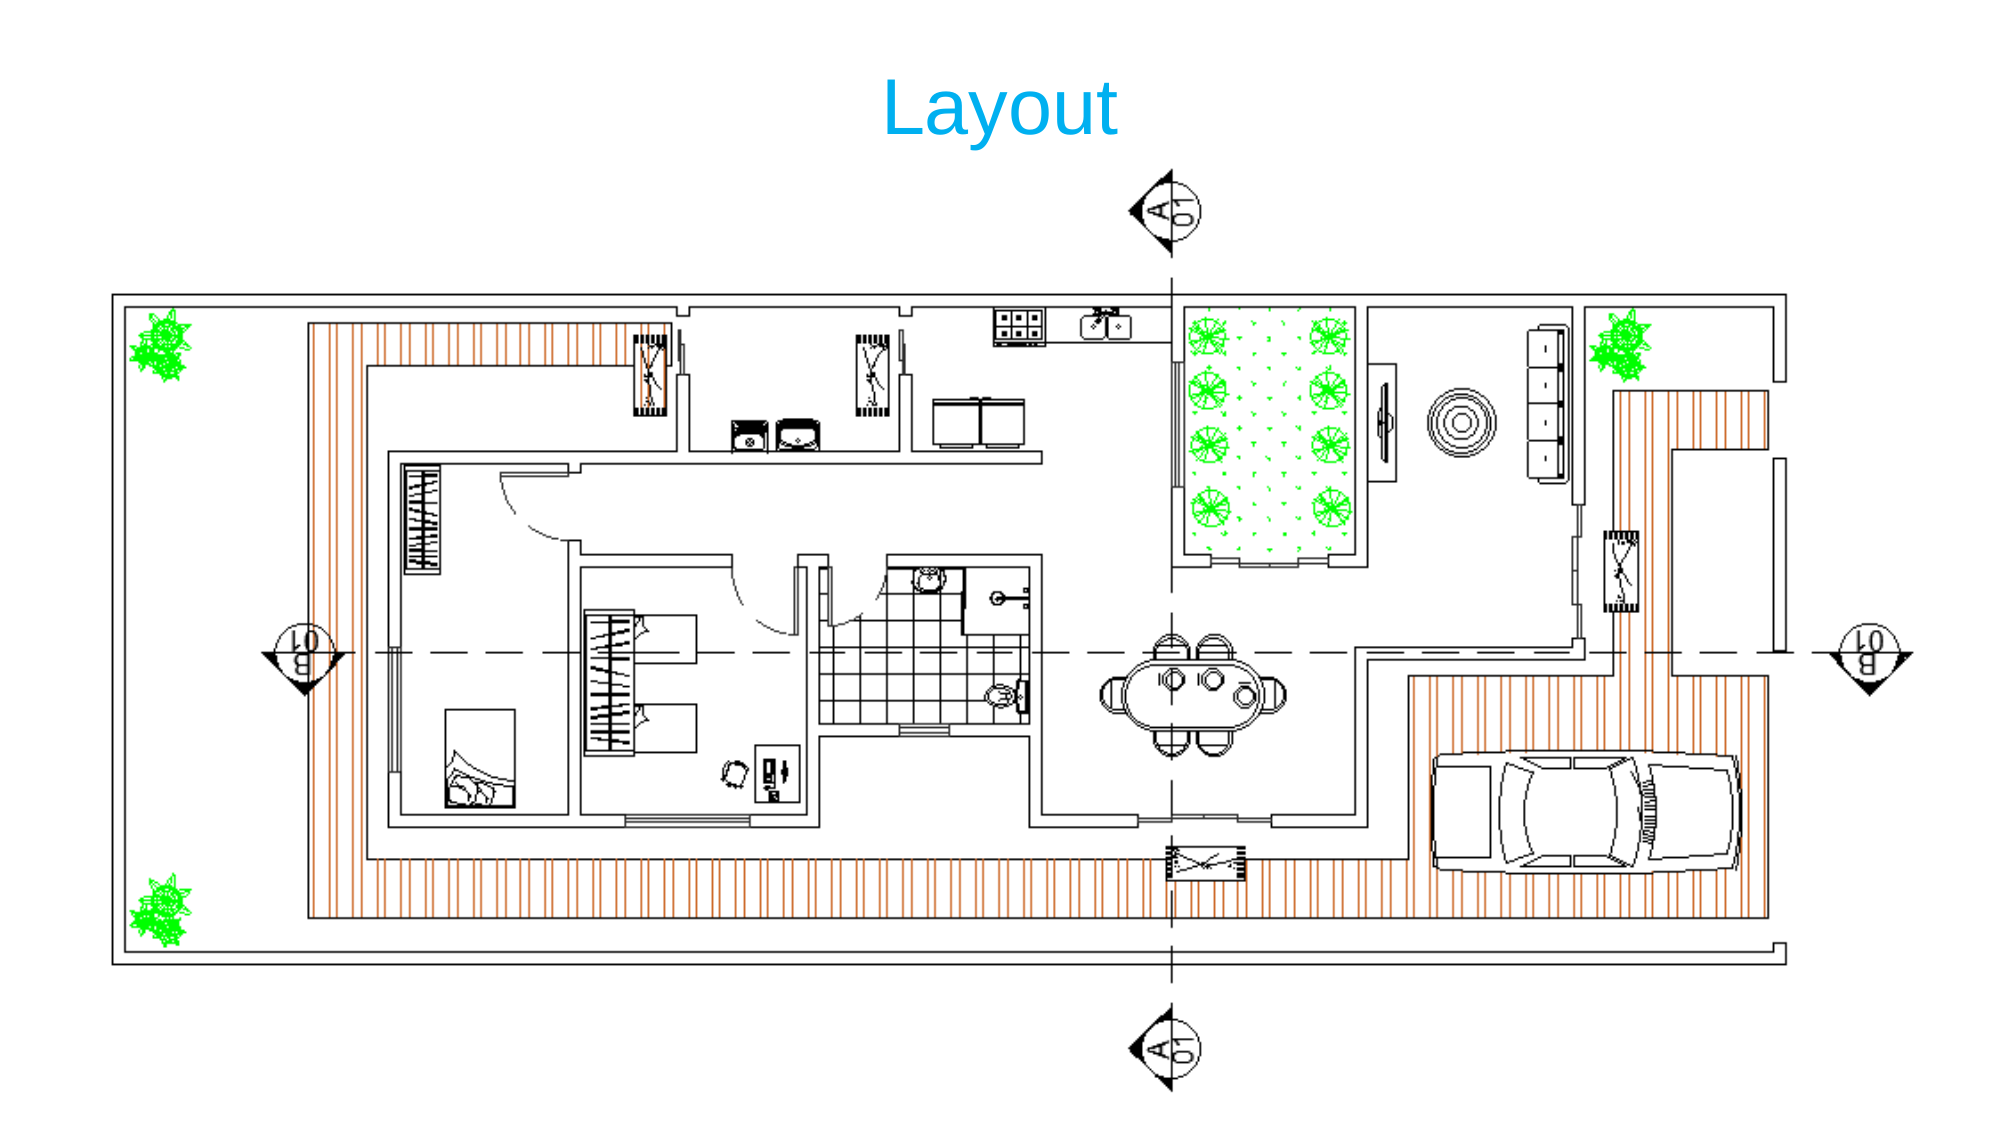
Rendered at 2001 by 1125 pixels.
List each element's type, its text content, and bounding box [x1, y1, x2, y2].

title Layout [137, 0, 1863, 164]
picture [80, 164, 1920, 1094]
